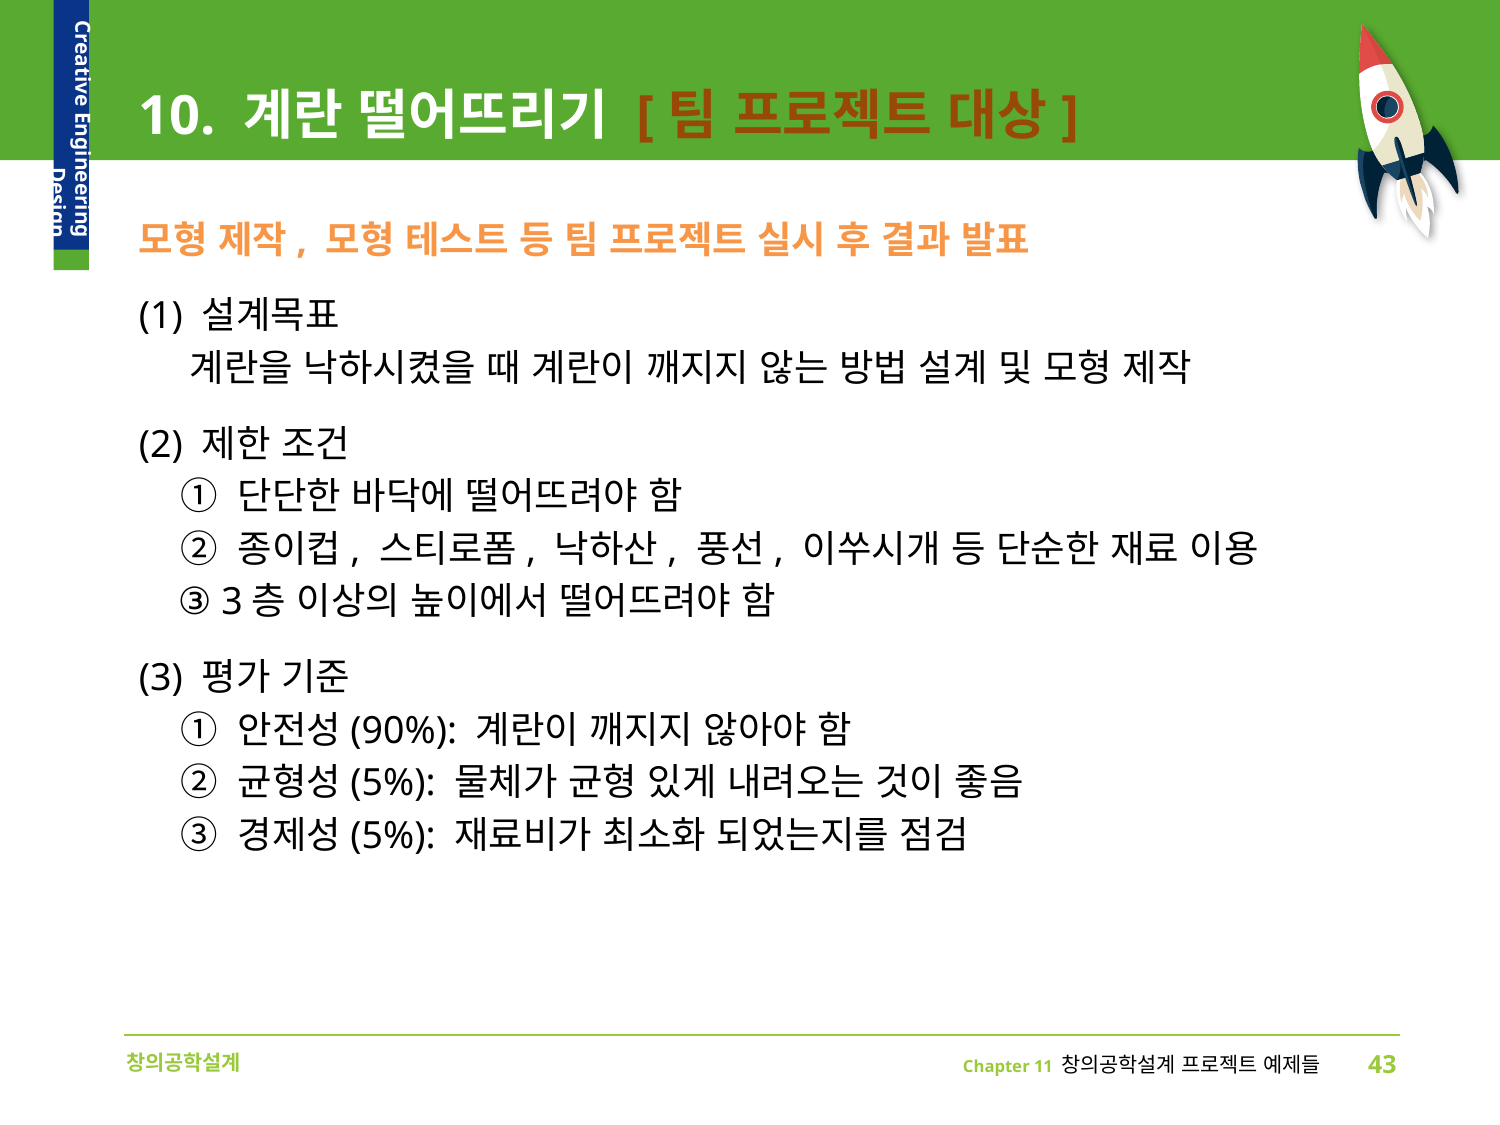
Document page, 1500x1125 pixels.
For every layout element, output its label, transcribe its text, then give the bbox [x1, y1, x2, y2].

list 모형 제작, 모형 테스트 등 팀 프로젝트 실시 후 결과 발표 (1) 설계목표 계란을 낙하시켰을 때 계란이 깨지지 않는 방법 설계 및 모형 제작 (2) 제한 조건 ① 단단한 바닥에 떨어뜨려야 함 ② 종이컵, 스티로폼, 낙하산, 풍선, 이쑤시개 등 단순한 재료 이용 ③ 3층 이상의 높이에서 떨어뜨려야 함 (3) 평가 기준 ① 안전성(90%): 계란이 깨지지 않아야 함 ② 균형성(5%): 물체가 균형 있게 내려오는 것이 좋음 ③ 경제성(5%): 재료비가 최소화 되었는지를 점검 [123, 208, 1400, 1000]
title 10. 계란 떨어뜨리기 [팀 프로젝트 대상] [123, 66, 1400, 159]
